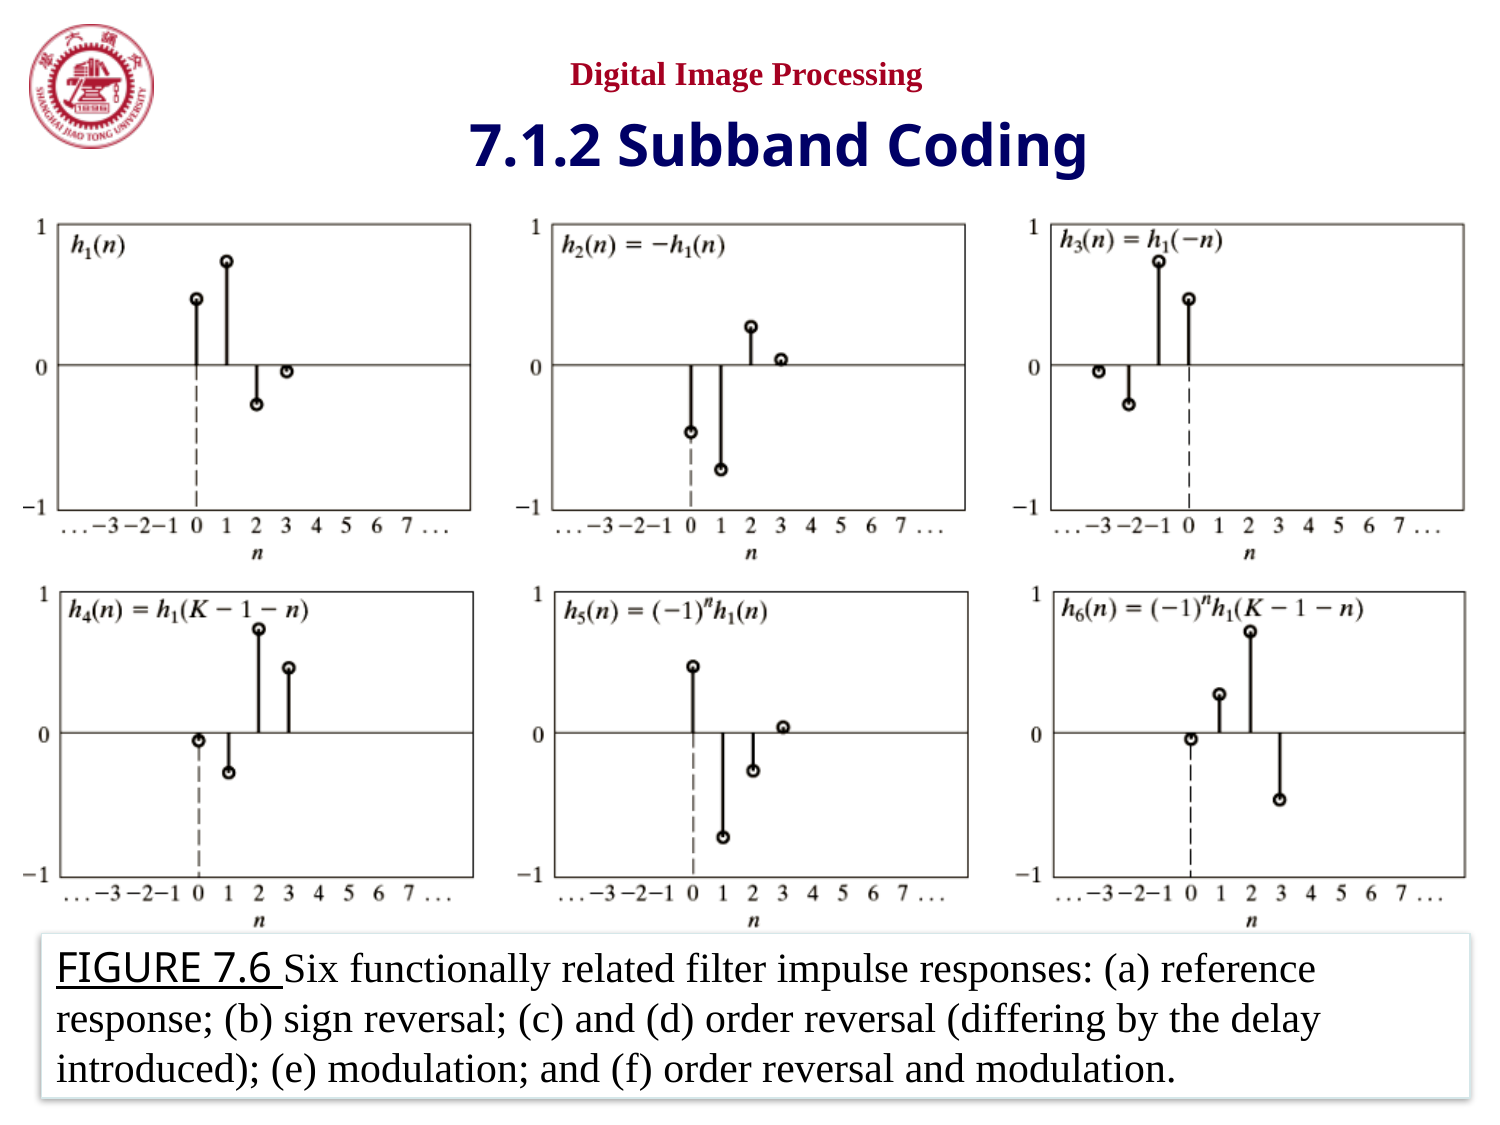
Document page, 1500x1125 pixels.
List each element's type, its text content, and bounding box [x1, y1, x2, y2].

text_box FIGURE 7.6 Six functionally related filter impulse responses: (a) reference response; (b) sign reversal; (c) and (d) order reversal (differing by the delay introduced); (e) modulation; and (f) order reversal and modulation. [41, 942, 1471, 1099]
picture [23, 204, 1471, 935]
text_box Digital Image Processing [525, 44, 968, 100]
picture [29, 24, 154, 149]
text_box 7.1.2 Subband Coding [454, 100, 1105, 186]
